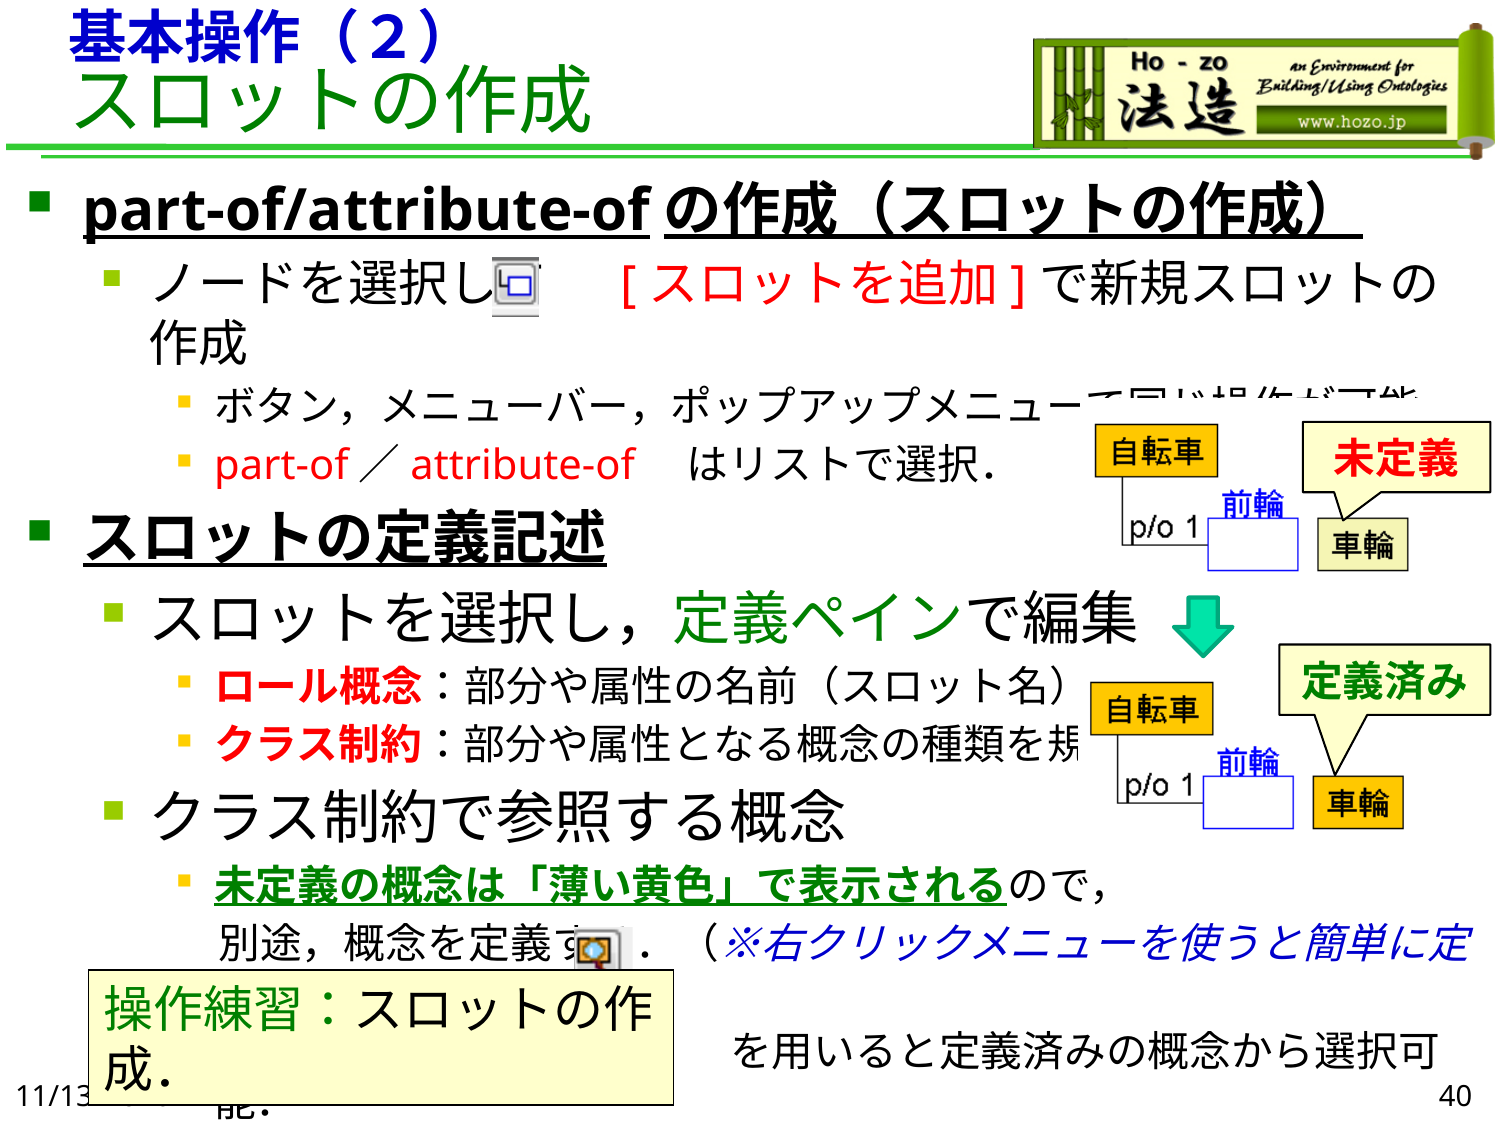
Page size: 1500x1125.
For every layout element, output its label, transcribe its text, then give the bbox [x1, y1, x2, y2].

slide_number 40 [1174, 1049, 1488, 1125]
text_box 未定義 [1439, 419, 1493, 495]
picture [1079, 398, 1435, 590]
picture [1077, 655, 1421, 858]
picture [491, 257, 540, 317]
text_box 定義済み [1277, 642, 1493, 717]
picture [1033, 23, 1495, 160]
title 基本操作（２） スロットの作成 [53, 23, 1034, 150]
text_box 操作練習：スロットの作成． [88, 970, 674, 1105]
picture [573, 927, 633, 987]
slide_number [0, 1049, 313, 1125]
text_box [1171, 599, 1235, 654]
list part-of/attribute-ofの作成（スロットの作成） ノードを選択して [スロットを追加]で新規スロットの作成 ボタン，メニューバー，ポップアップメニューで同じ操作が可能． part-of／attribute-of はリストで選択． スロットの定義記述 スロットを選択し，定義ペインで編集 ロール概念：部分や属性の名前（スロット名）記入 クラス制約：部分や属性となる概念の種類を規定 クラス制約で参照する概念 未定義の概念は「薄い黄色」で表示されるので， 別途，概念を定義する．（※右クリックメニューを使うと簡単に定義可能） [クラス制約を選択] を用いると定義済みの概念から選択可能． [11, 163, 1489, 1091]
